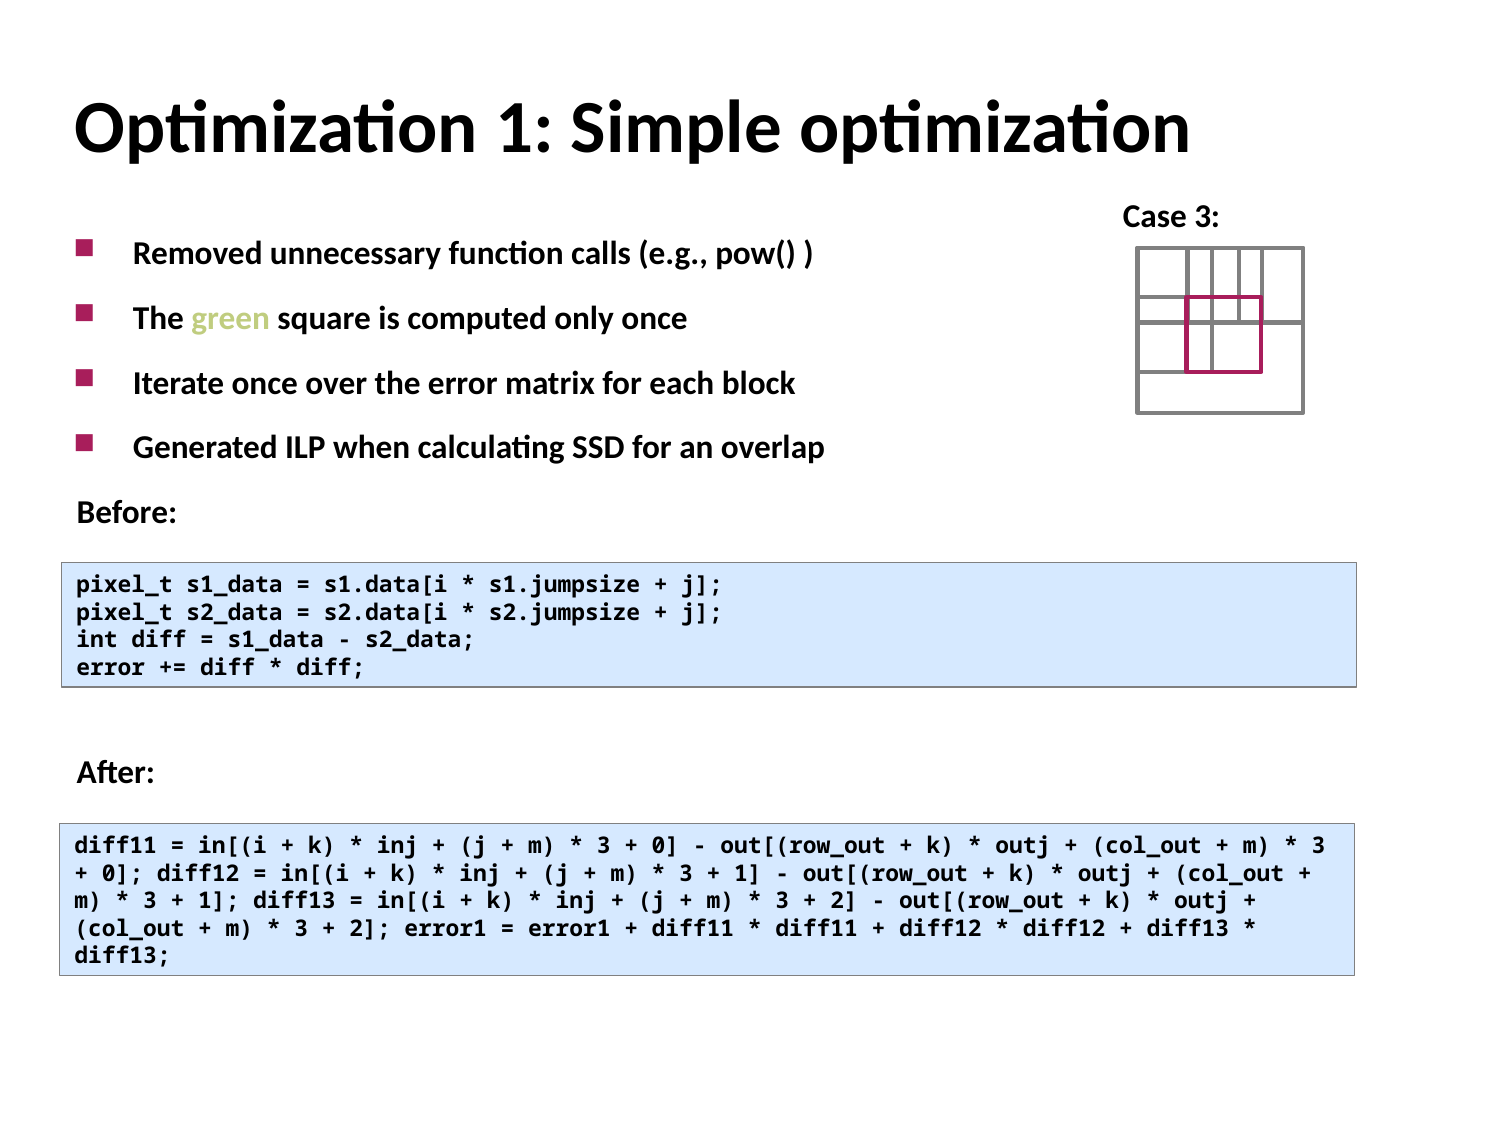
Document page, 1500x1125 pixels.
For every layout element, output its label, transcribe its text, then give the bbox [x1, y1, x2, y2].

text_box [1186, 296, 1262, 372]
text_box diff11 = in[(i + k) * inj + (j + m) * 3 + 0] - out[(row_out + k) * outj + (col_out + m) * 3 + 0]; diff12 = in[(i + k) * inj + (j + m) * 3 + 1] - out[(row_out + k) * outj + (col_out + m) * 3 + 1]; diff13 = in[(i + k) * inj + (j + m) * 3 + 2] - out[(row_out + k) * outj + (col_out + m) * 3 + 2]; error1 = error1 + diff11 * diff11 + diff12 * diff12 + diff13 * diff13; [59, 823, 1355, 976]
text_box pixel_t s1_data = s1.data[i * s1.jumpsize + j]; pixel_t s2_data = s2.data[i * s2.jumpsize + j]; int diff = s1_data - s2_data; error += diff * diff; [61, 562, 1357, 687]
text_box [1137, 247, 1187, 296]
text_box [1239, 247, 1303, 323]
text_box [1137, 296, 1186, 372]
text_box Case 3: [1108, 186, 1236, 242]
list Removed unnecessary function calls (e.g., pow() ) The green square is computed only once Iterate once over the error matrix for each block Generated ILP when calculating SSD for an overlap Before: After: [61, 223, 1358, 1026]
text_box [1187, 247, 1239, 296]
title Optimization 1: Simple optimization [59, 62, 1439, 188]
text_box [1137, 323, 1303, 413]
